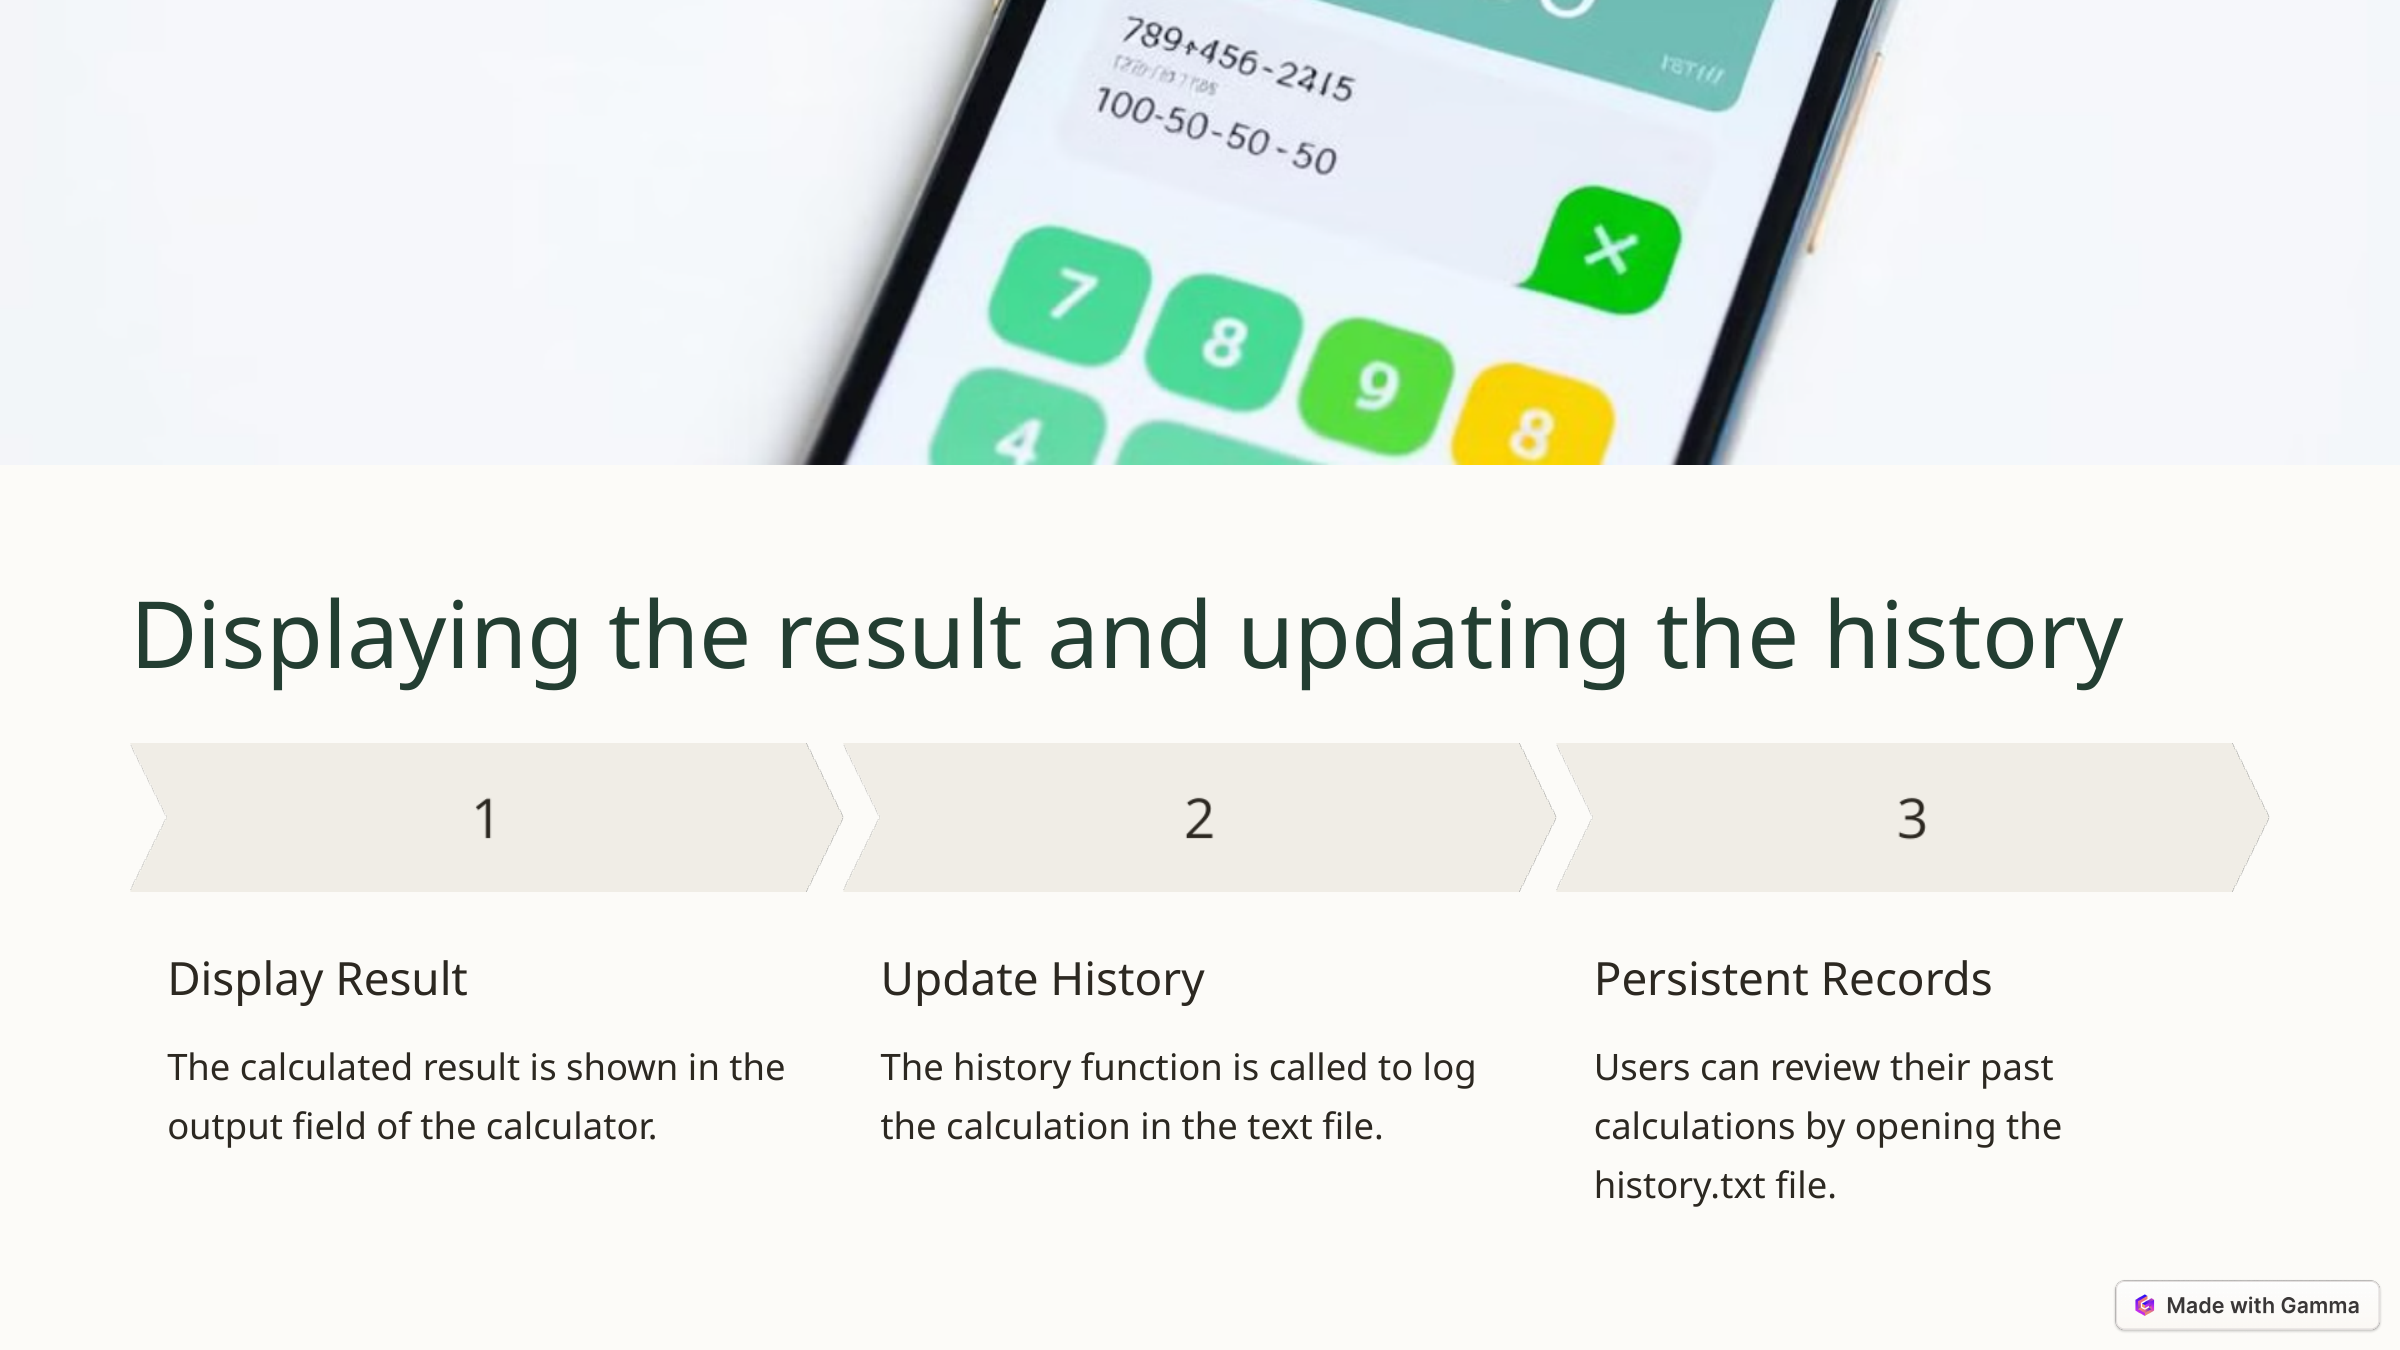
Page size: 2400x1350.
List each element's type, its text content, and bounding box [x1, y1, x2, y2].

picture [130, 743, 2270, 892]
text_box Persistent Records [1593, 947, 2059, 1006]
picture [0, 0, 2400, 466]
text_box The history function is called to log the calculation in the text file. [880, 1028, 1520, 1148]
text_box Users can review their past calculations by opening the history.txt file. [1593, 1028, 2233, 1207]
text_box Display Result [167, 947, 633, 1006]
picture [2106, 1271, 2389, 1339]
text_box The calculated result is shown in the output field of the calculator. [167, 1028, 807, 1148]
text_box Displaying the result and updating the history [130, 571, 2047, 688]
text_box Update History [880, 947, 1346, 1006]
